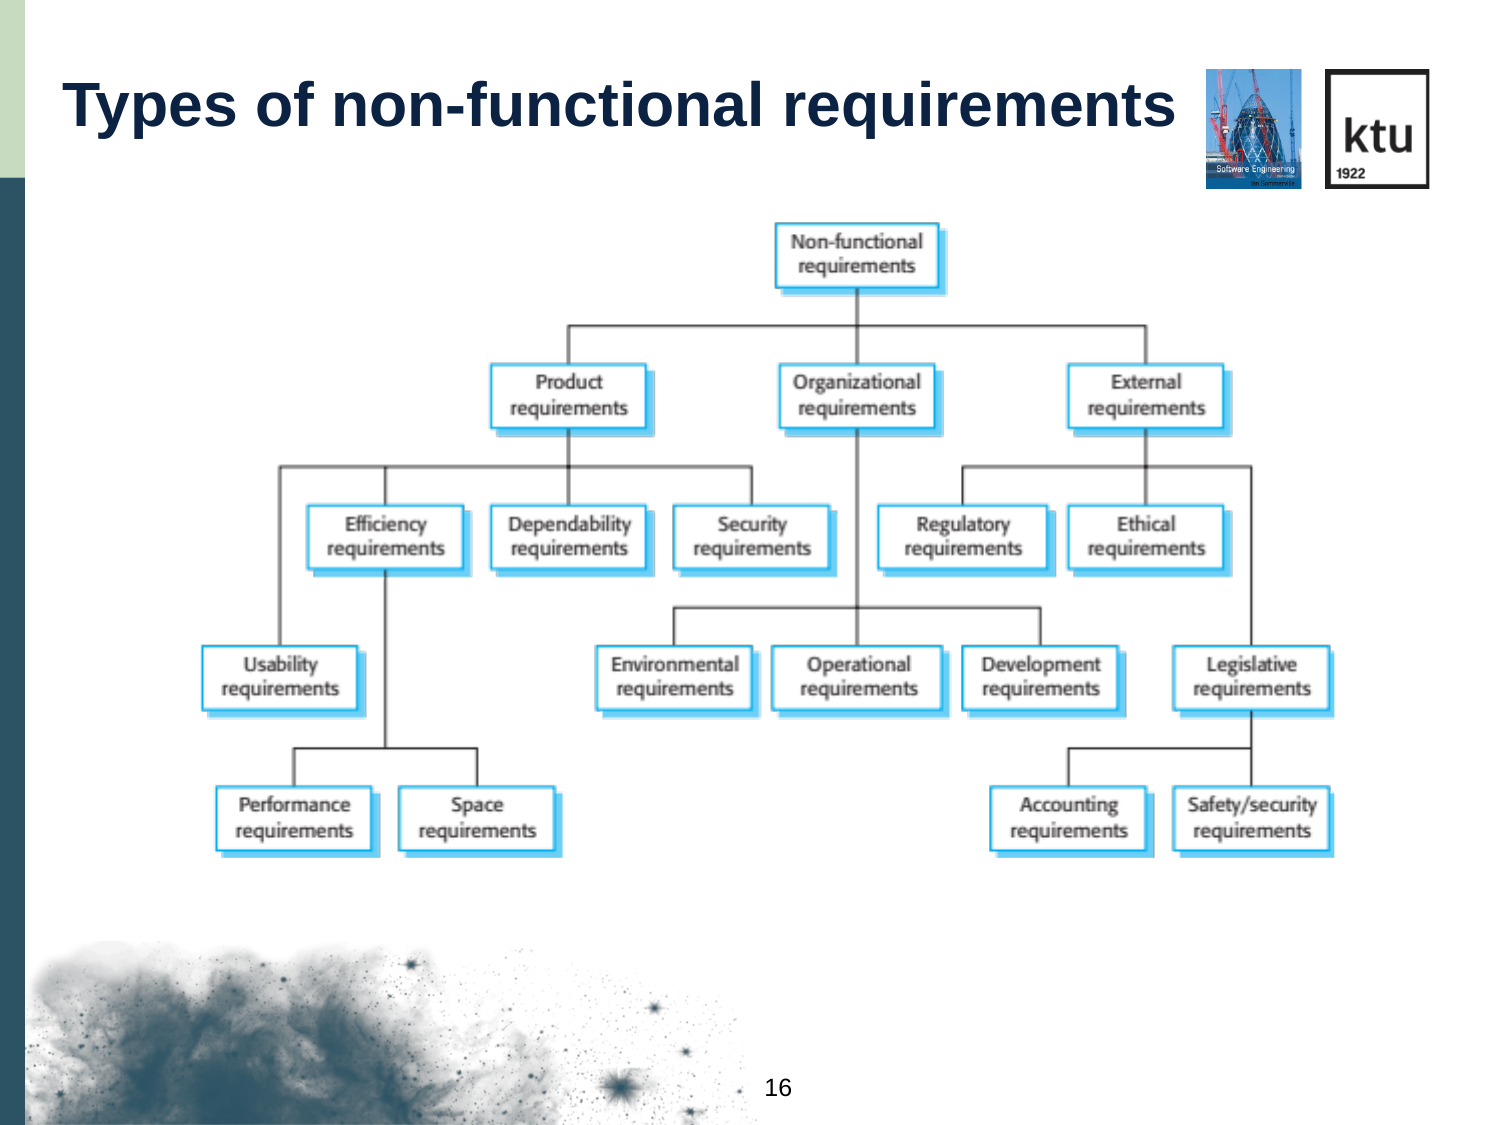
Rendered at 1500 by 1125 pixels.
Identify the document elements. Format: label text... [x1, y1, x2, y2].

picture [25, 941, 760, 1124]
list Types of non-functional requirements [47, 69, 1206, 171]
picture [199, 221, 1335, 858]
picture [1206, 69, 1302, 189]
